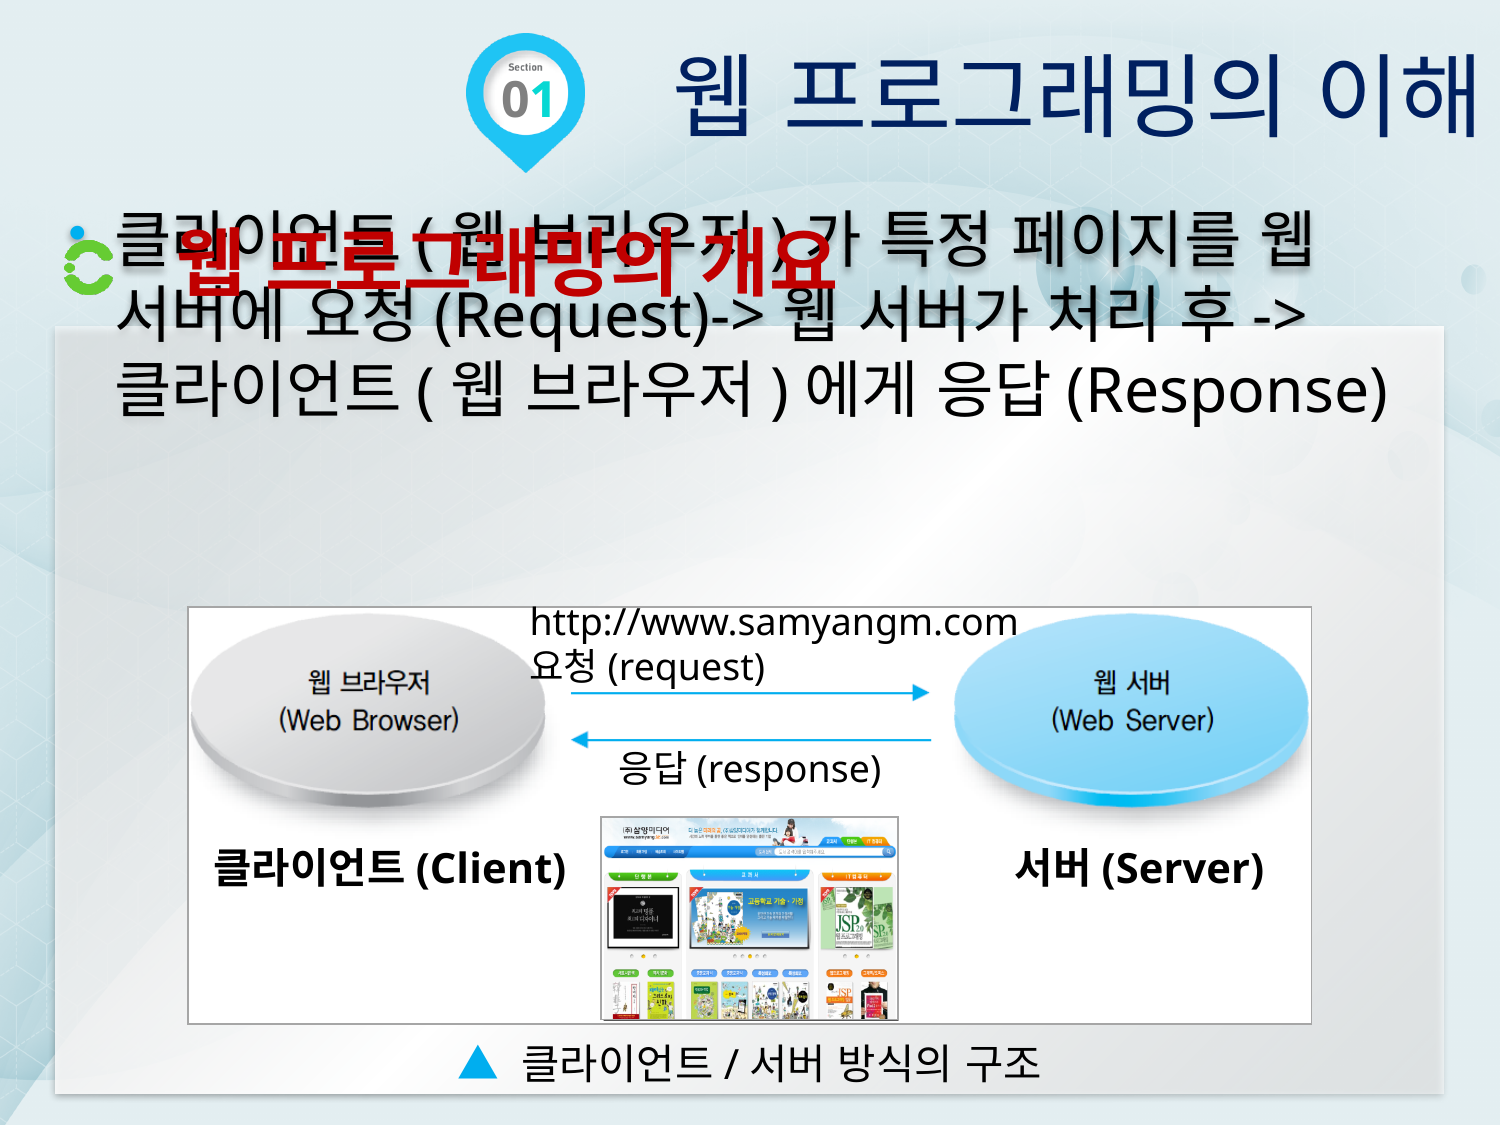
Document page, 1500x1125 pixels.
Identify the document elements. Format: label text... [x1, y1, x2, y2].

picture [64, 240, 113, 295]
list 클라이언트(웹 브라우저)가 특정 페이지를 웹 서버에 요청(Request)->웹 서버가 처리 후->클라이언트(웹 브라우저)에게 응답(Response) [54, 324, 1445, 1096]
title 웹 프로그래밍의 이해 [0, 0, 1500, 188]
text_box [466, 33, 585, 173]
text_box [188, 590, 1311, 1024]
text_box 웹 프로그래밍의 개요 [161, 208, 854, 313]
text_box ▲ 클라이언트/서버 방식의 구조 [442, 1032, 1057, 1096]
